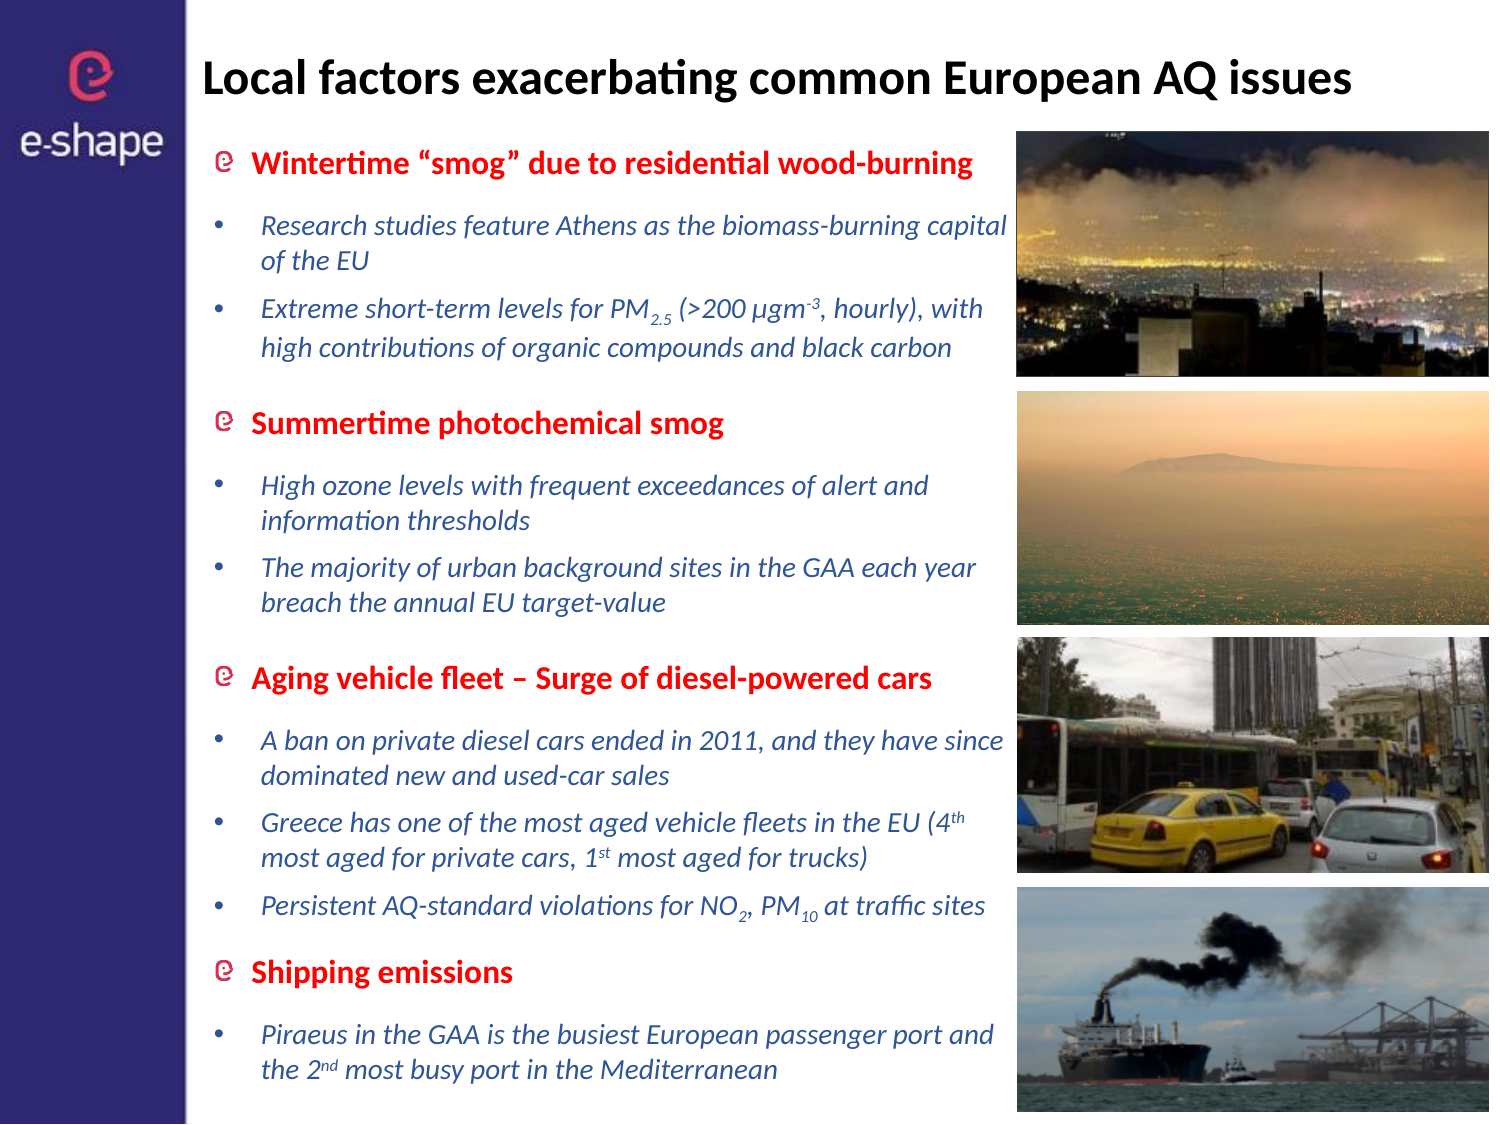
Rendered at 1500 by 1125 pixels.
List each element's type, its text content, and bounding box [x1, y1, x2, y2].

picture [214, 664, 235, 688]
picture [1017, 887, 1489, 1112]
picture [1017, 391, 1489, 625]
title Local factors exacerbating common European AQ issues [187, 24, 1489, 133]
picture [0, 0, 188, 1124]
picture [214, 409, 235, 433]
picture [214, 958, 235, 983]
list Wintertime “smog” due to residential wood-burning Research studies feature Athens as the biomass-burning capital of the EU Extreme short-term levels for PM2.5 (>200 μgm-3, hourly), with high contributions of organic compounds and black carbon Summertime photochemical smog High ozone levels with frequent exceedances of alert and information thresholds The majority of urban background sites in the GAA each year breach the annual EU target-value Aging vehicle fleet – Surge of diesel-powered cars A ban on private diesel cars ended in 2011, and they have since dominated new and used-car sales Greece has one of the most aged vehicle fleets in the EU (4th most aged for private cars, 1st most aged for trucks) Persistent AQ-standard violations for NO2, PM10 at traffic sites Shipping emissions Piraeus in the GAA is the busiest European passenger port and the 2nd most busy port in the Mediterranean [199, 134, 1030, 873]
picture [1016, 131, 1489, 377]
picture [1017, 637, 1489, 873]
picture [214, 149, 235, 174]
